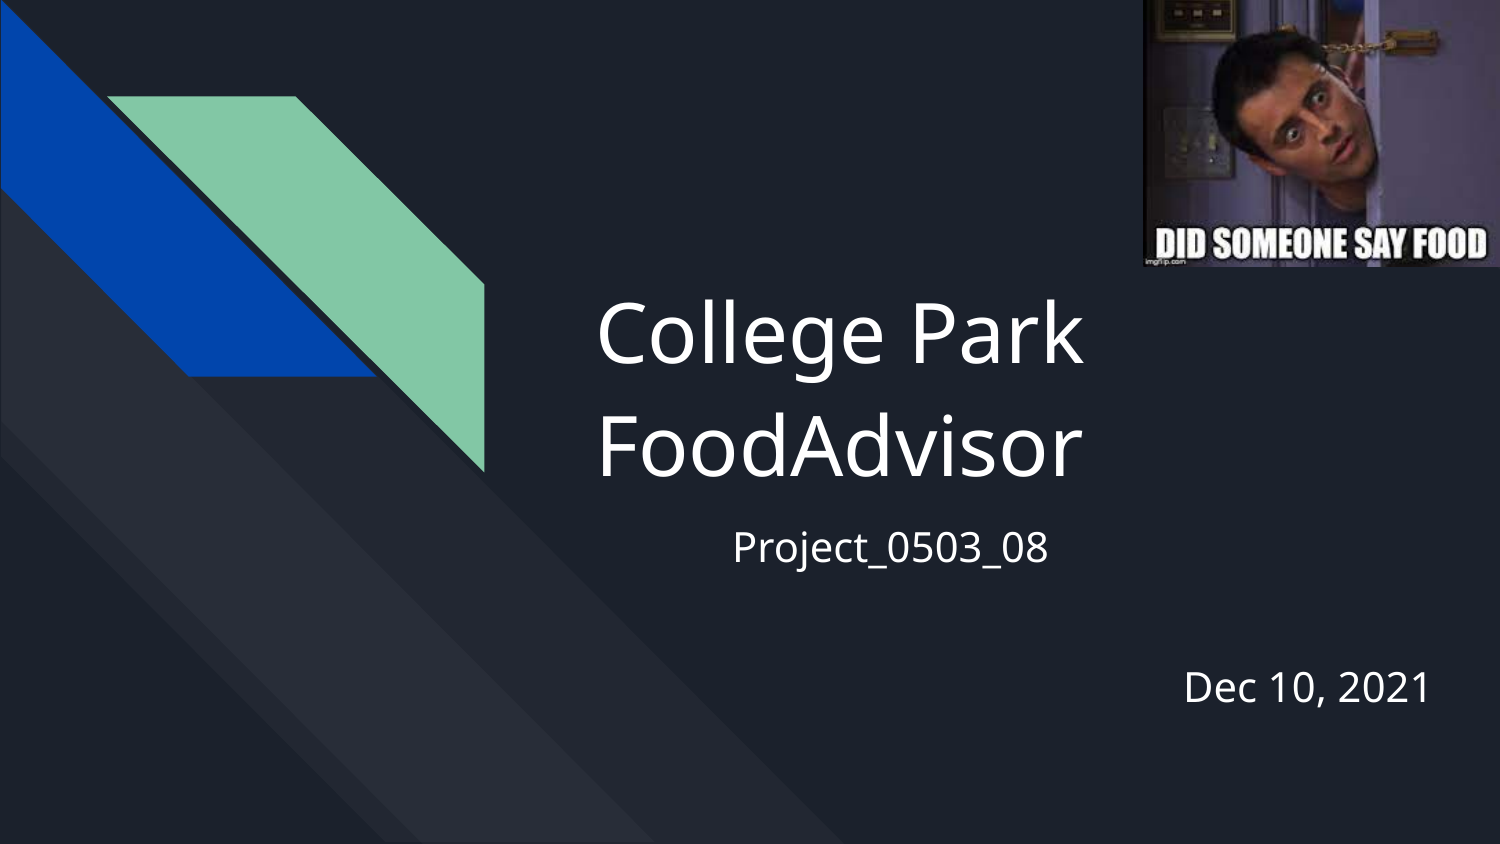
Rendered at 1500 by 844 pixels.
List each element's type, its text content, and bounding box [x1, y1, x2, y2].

title College Park FoodAdvisor [580, 258, 1404, 502]
picture [1143, 0, 1500, 267]
subtitle Project_0503_08 Dec 10, 2021 [267, 502, 1449, 762]
